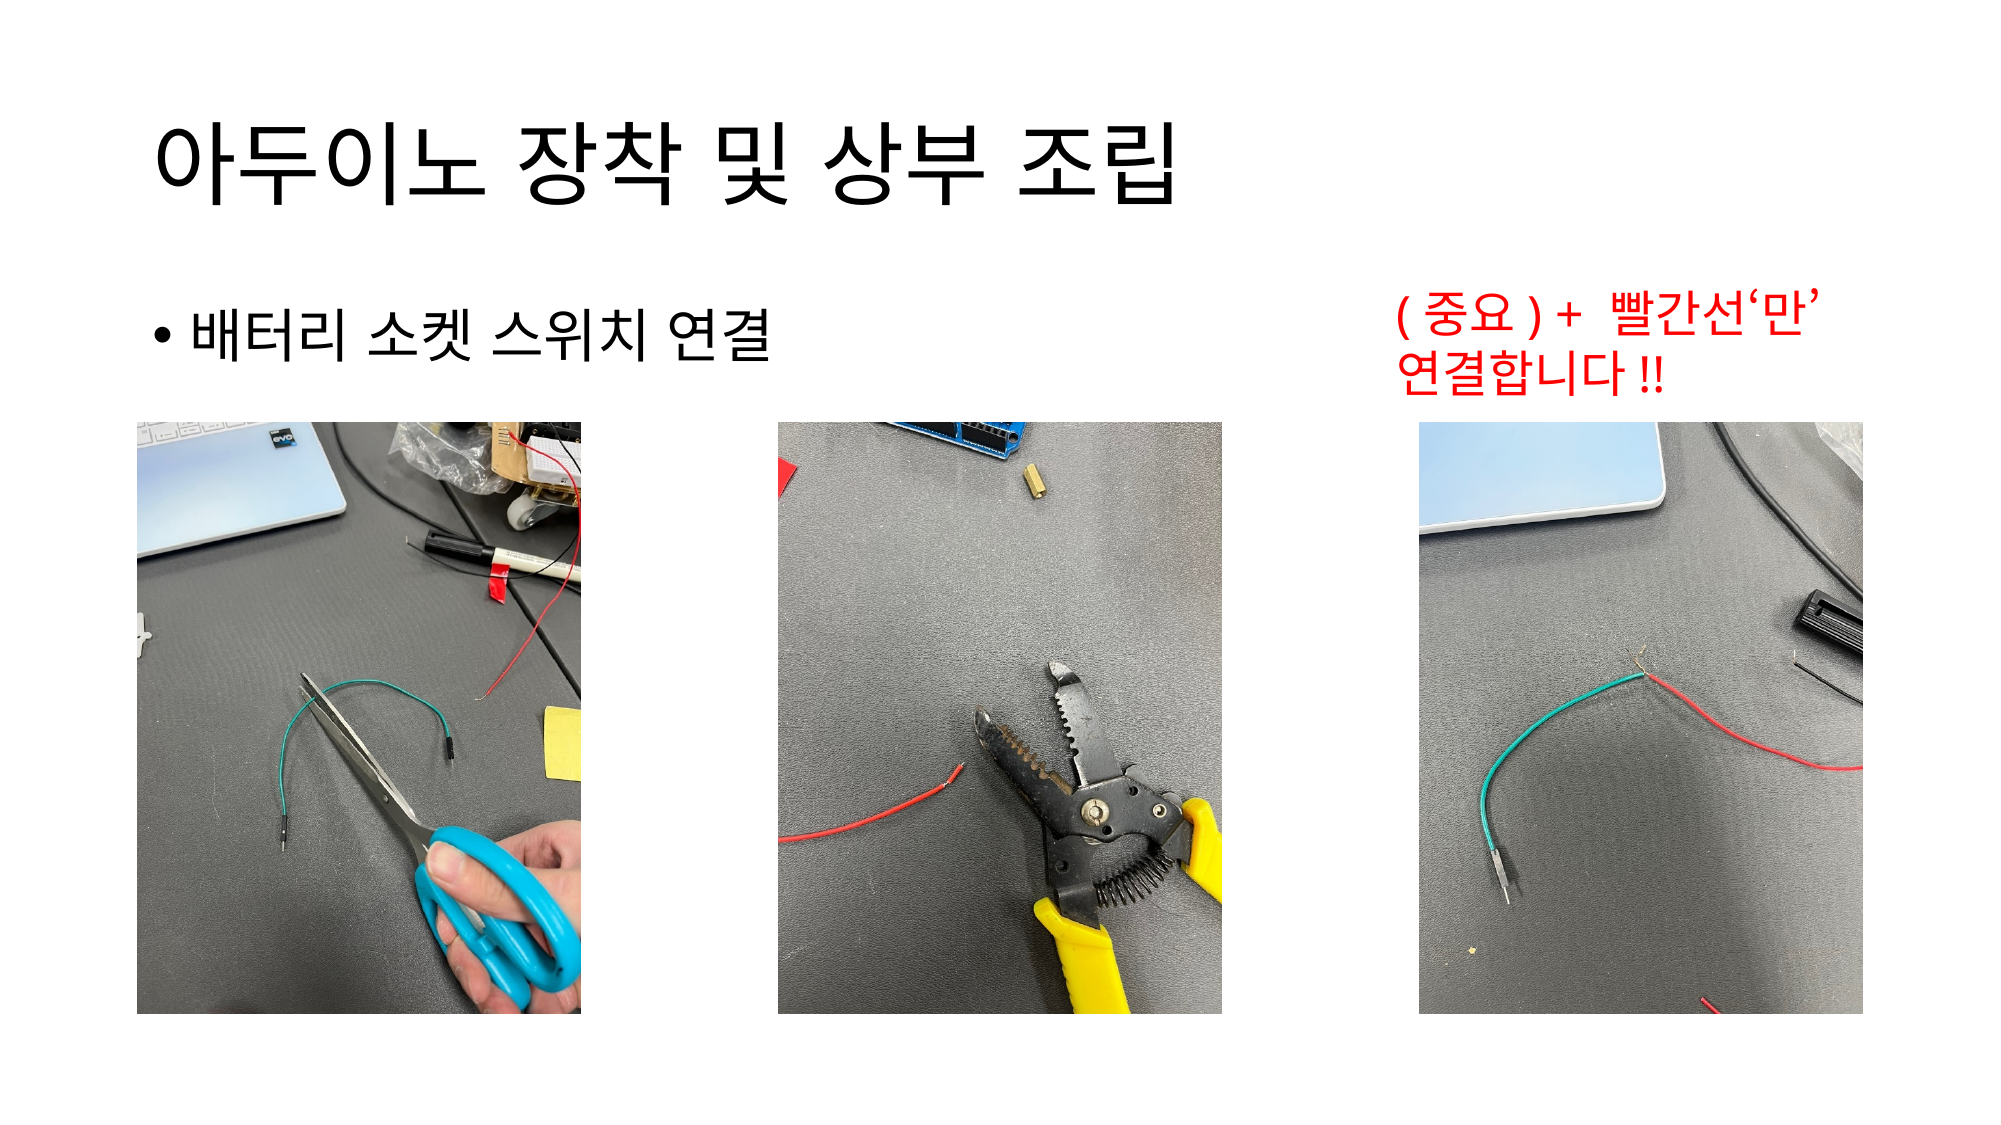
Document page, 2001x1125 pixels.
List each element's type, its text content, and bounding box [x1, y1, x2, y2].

picture [480, 943, 487, 950]
text_box (중요) + 빨간선‘만’ 연결합니다!! [1382, 275, 1837, 410]
title 아두이노 장착 및 상부 조립 [137, 59, 1863, 278]
list 배터리 소켓 스위치 연결 [137, 299, 1863, 1014]
picture [778, 422, 1222, 1014]
picture [137, 422, 581, 1014]
picture [1419, 422, 1863, 1014]
